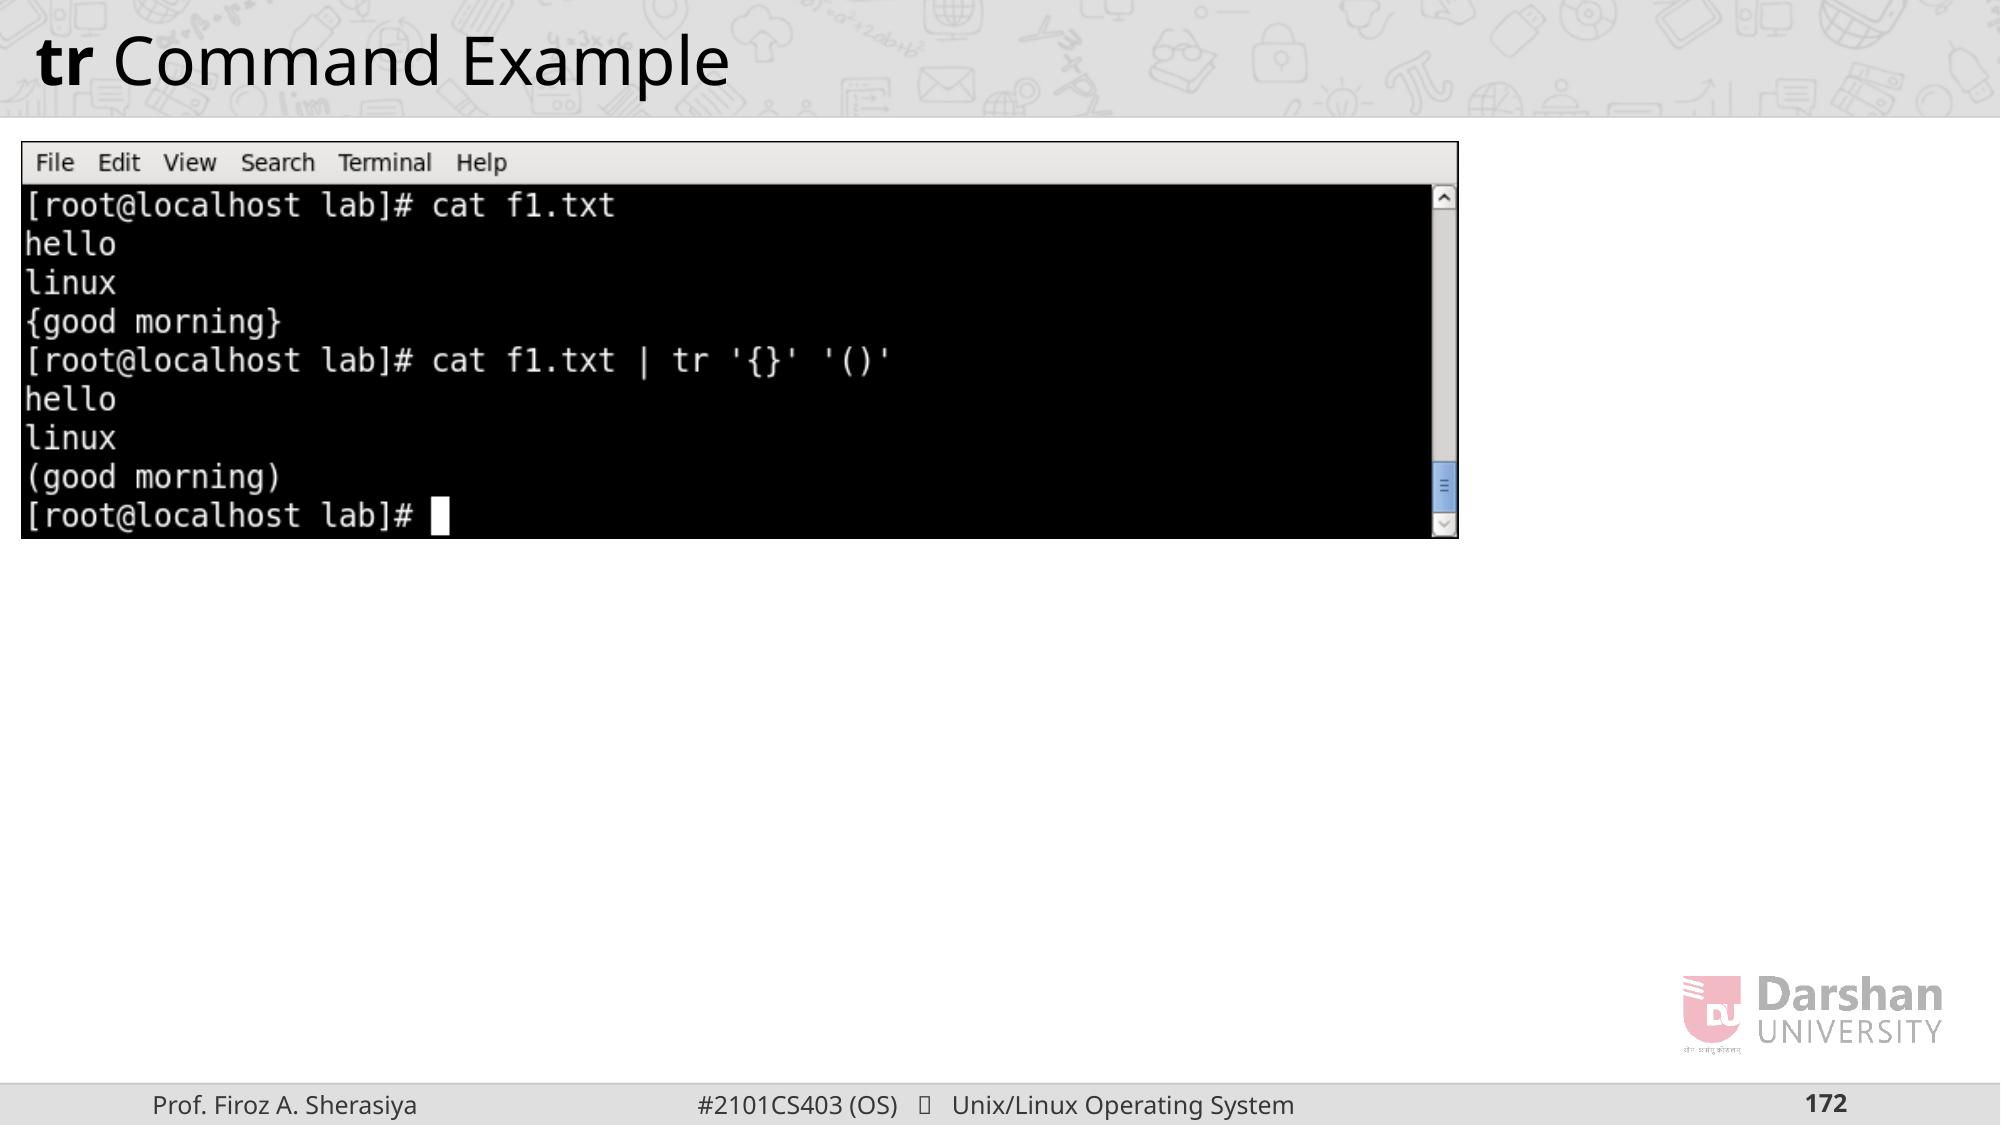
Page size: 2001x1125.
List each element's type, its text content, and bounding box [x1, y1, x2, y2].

title tr Command Example [0, 0, 2000, 117]
table_cell Ignores case [1662, 951, 1963, 1079]
picture [21, 141, 1459, 539]
